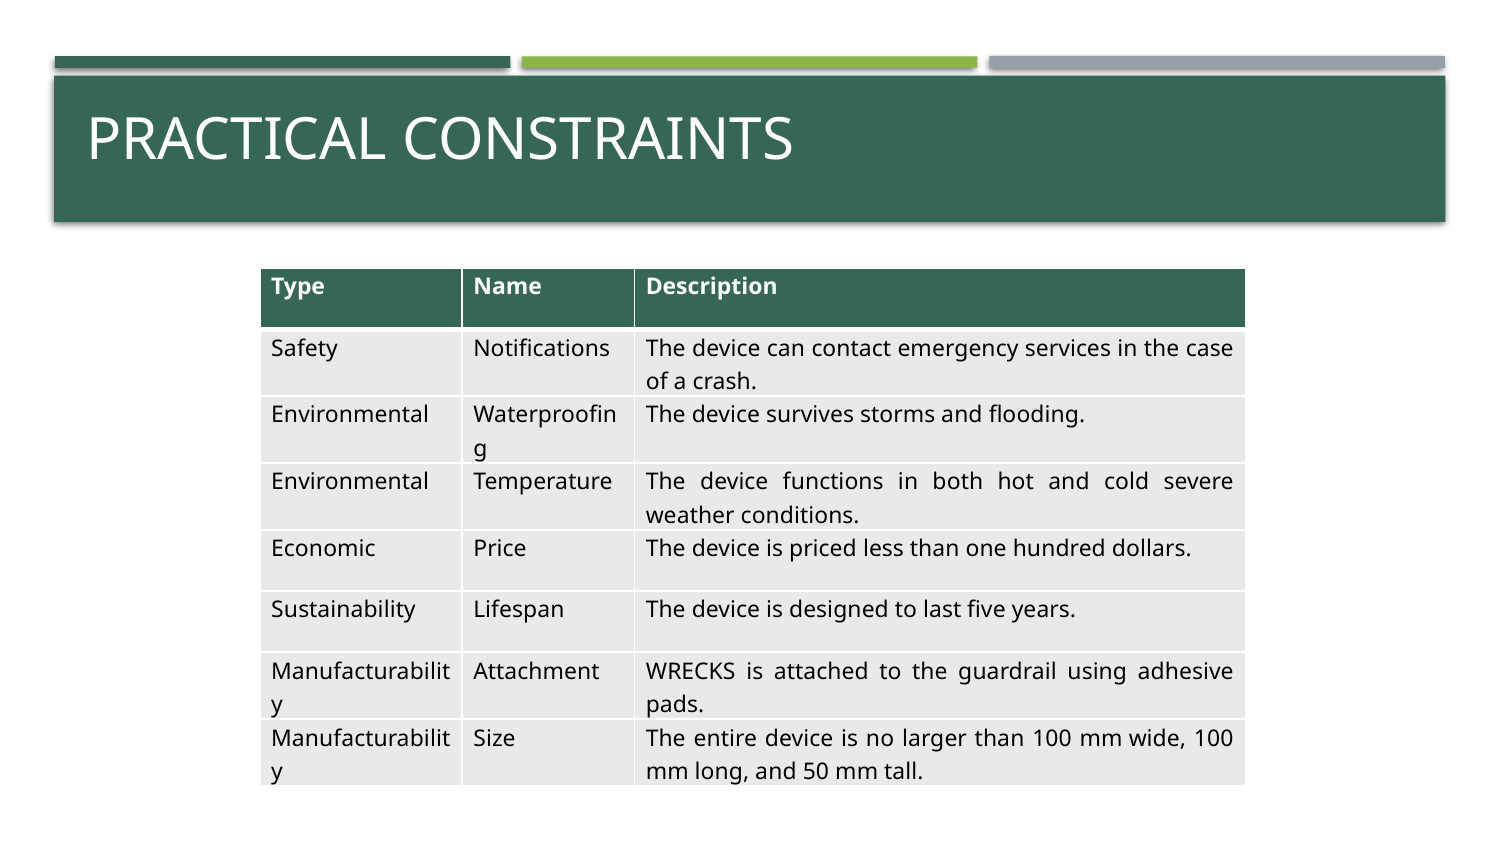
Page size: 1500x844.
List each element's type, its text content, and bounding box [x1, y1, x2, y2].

table_cell WRECKS is attached to the guardrail using adhesive pads. [635, 653, 1245, 718]
table_cell Environmental [261, 397, 461, 462]
table_header Description [635, 269, 1245, 327]
table_cell Lifespan [463, 592, 634, 651]
title PRACTICAL CONSTRAINTS [71, 86, 1429, 212]
table_cell Attachment [463, 653, 634, 718]
table_cell Manufacturability [261, 720, 461, 785]
table_cell Size [463, 720, 634, 785]
table_cell Sustainability [261, 592, 461, 651]
table_cell Notifications [463, 332, 634, 395]
table_cell The device is designed to last five years. [635, 592, 1245, 651]
table_cell Price [463, 531, 634, 590]
table_header Name [463, 269, 634, 327]
table_cell Temperature [463, 464, 634, 529]
table_header Type [261, 269, 461, 327]
table_cell The device functions in both hot and cold severe weather conditions. [635, 464, 1245, 529]
table_cell The device is priced less than one hundred dollars. [635, 531, 1245, 590]
table_cell Waterproofing [463, 397, 634, 462]
table_cell The device can contact emergency services in the case of a crash. [635, 332, 1245, 395]
table_cell The entire device is no larger than 100 mm wide, 100 mm long, and 50 mm tall. [635, 720, 1245, 785]
table_cell Economic [261, 531, 461, 590]
table_cell Manufacturability [261, 653, 461, 718]
table_cell Environmental [261, 464, 461, 529]
table_cell The device survives storms and flooding. [635, 397, 1245, 462]
table_cell Safety [261, 332, 461, 395]
